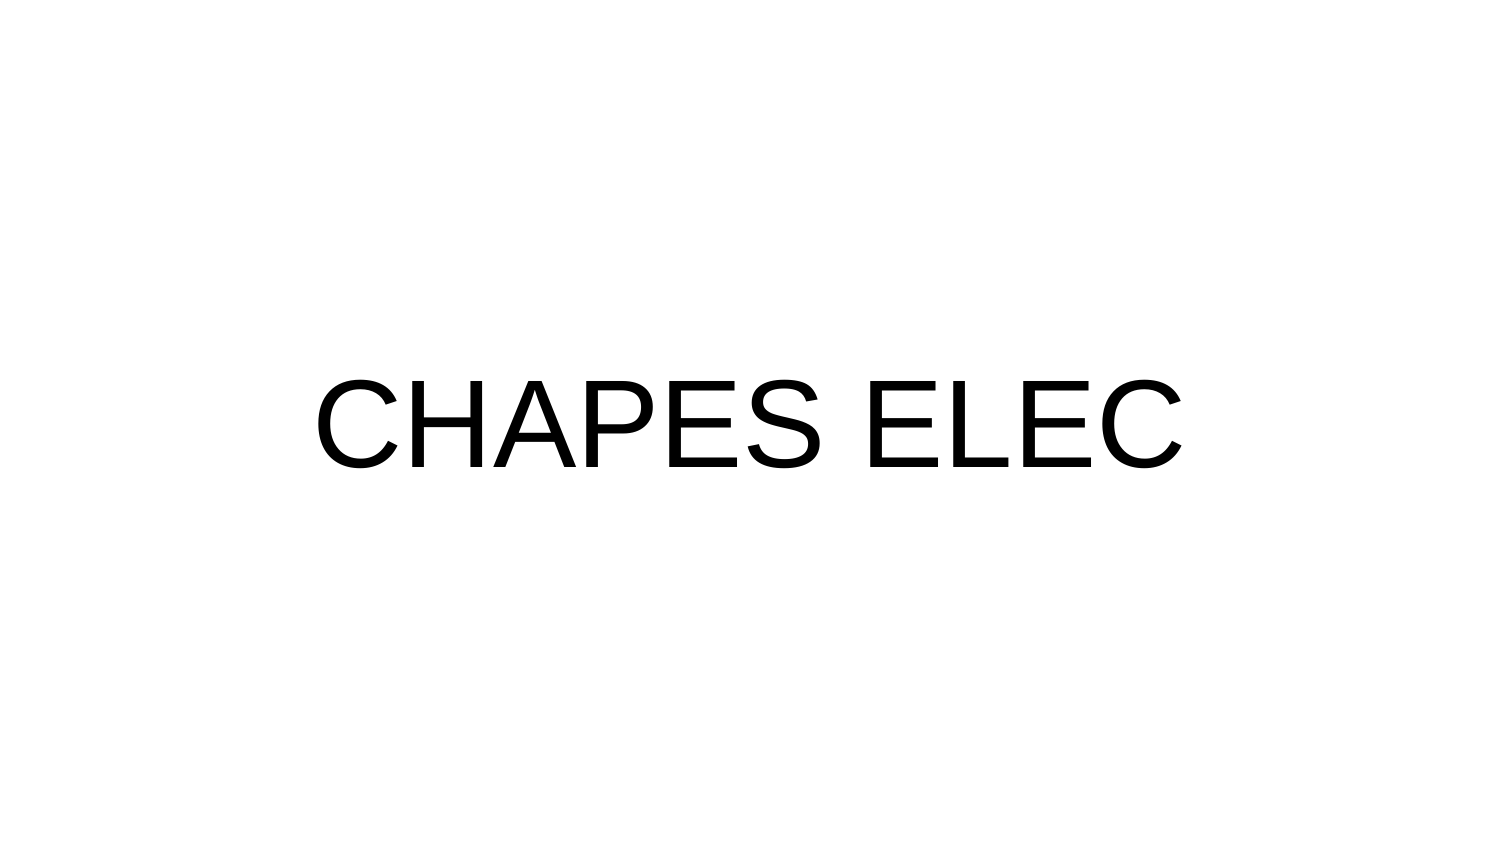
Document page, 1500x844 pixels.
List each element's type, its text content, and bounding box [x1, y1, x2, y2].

title CHAPES ELEC [51, 327, 1449, 422]
